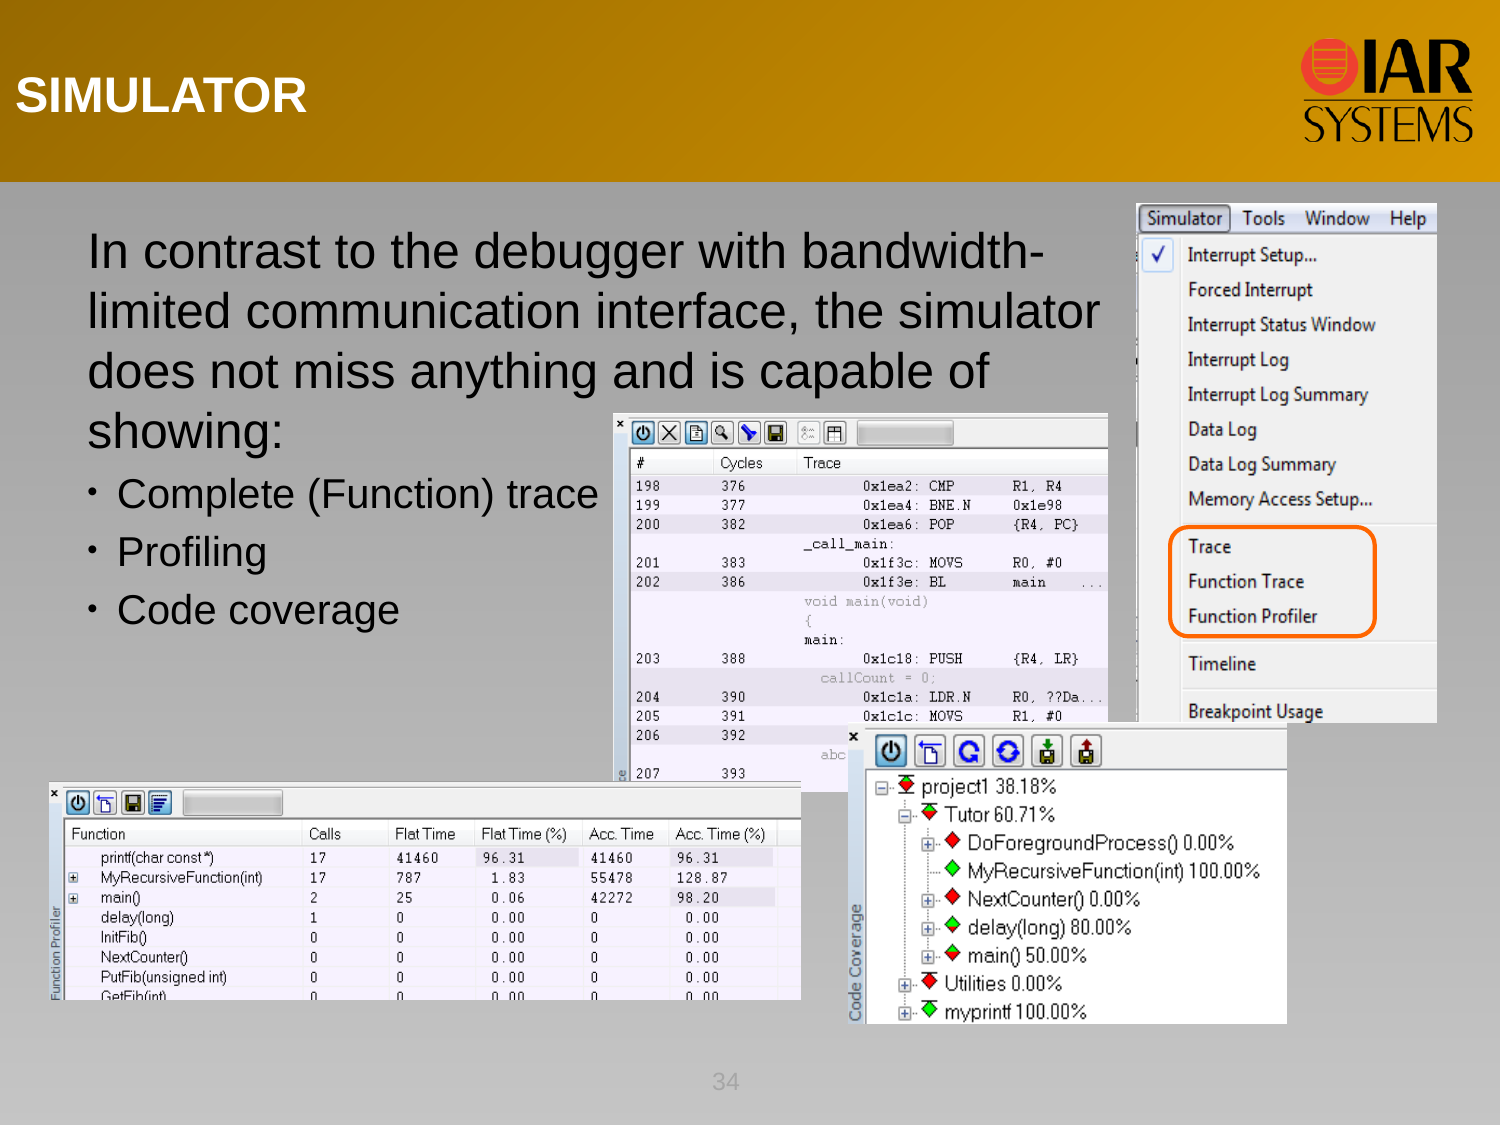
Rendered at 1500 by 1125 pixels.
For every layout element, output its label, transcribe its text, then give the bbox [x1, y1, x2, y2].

list SIMULATOR [0, 0, 1270, 185]
picture [1301, 25, 1473, 156]
list In contrast to the debugger with bandwidth-limited communication interface, the simulator does not miss anything and is capable of showing: Complete (Function) trace Profiling Code coverage [72, 210, 1131, 735]
text_box 34 [550, 1050, 901, 1111]
picture [49, 203, 1438, 1025]
